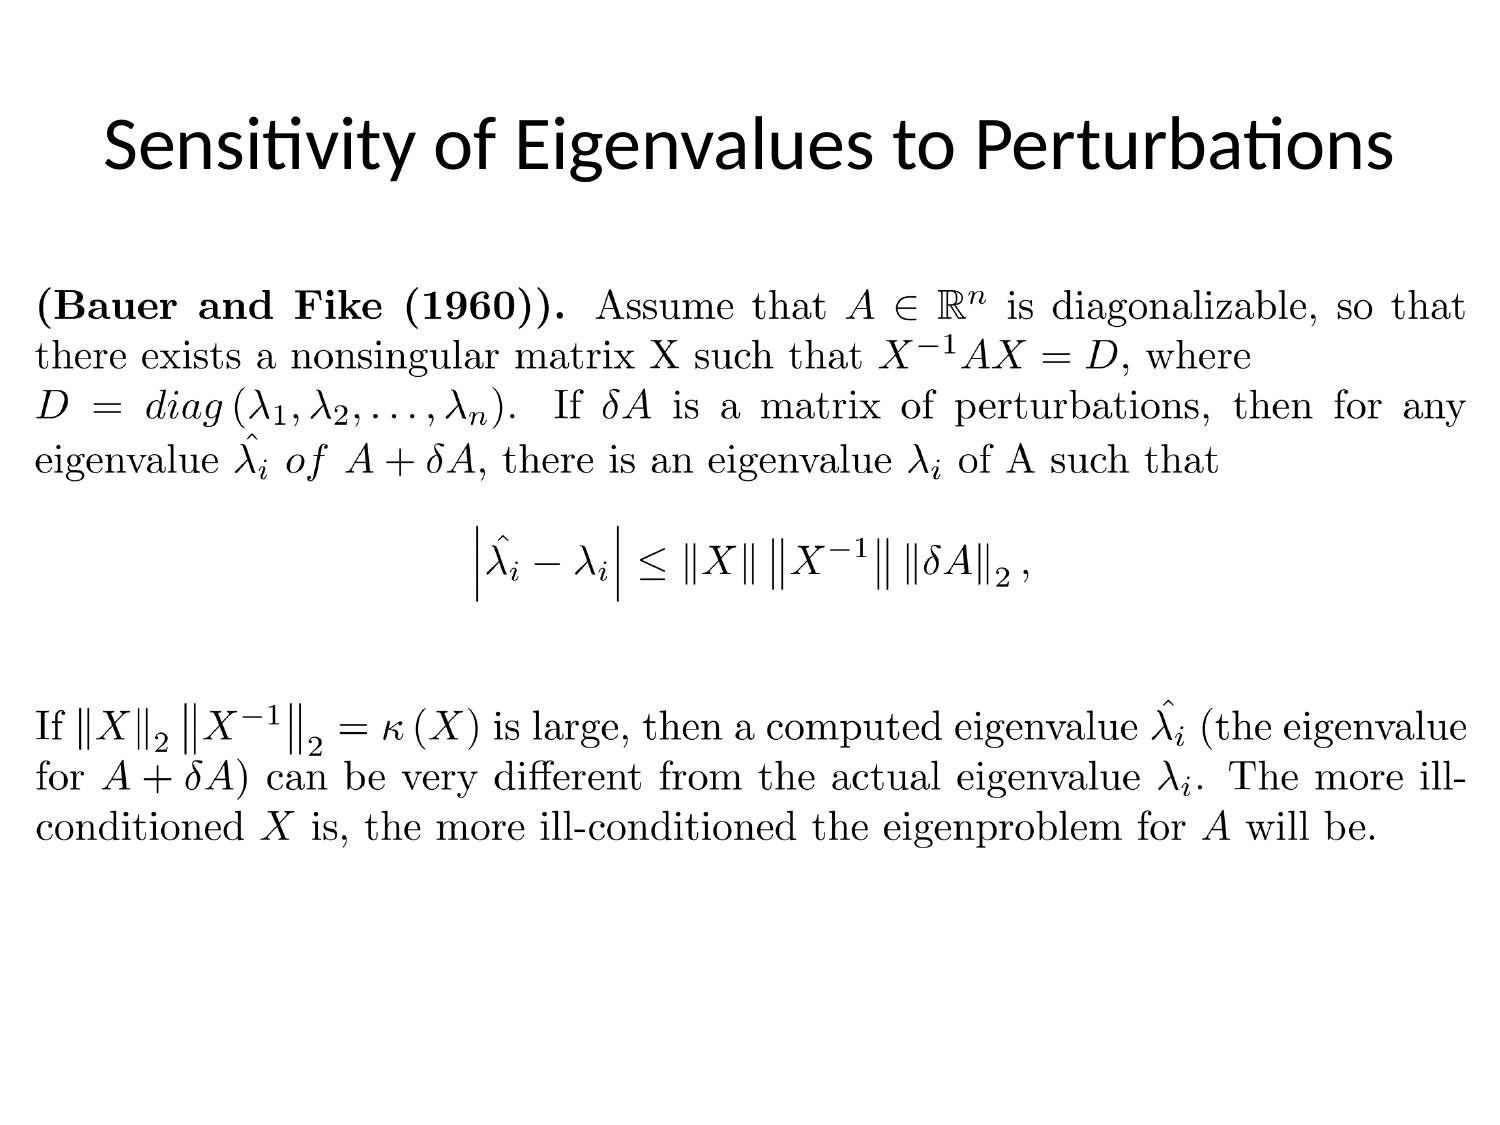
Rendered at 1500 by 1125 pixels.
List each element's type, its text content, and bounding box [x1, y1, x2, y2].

picture [35, 699, 1466, 848]
picture [35, 287, 1467, 603]
title Sensitivity of Eigenvalues to Perturbations [75, 45, 1425, 233]
